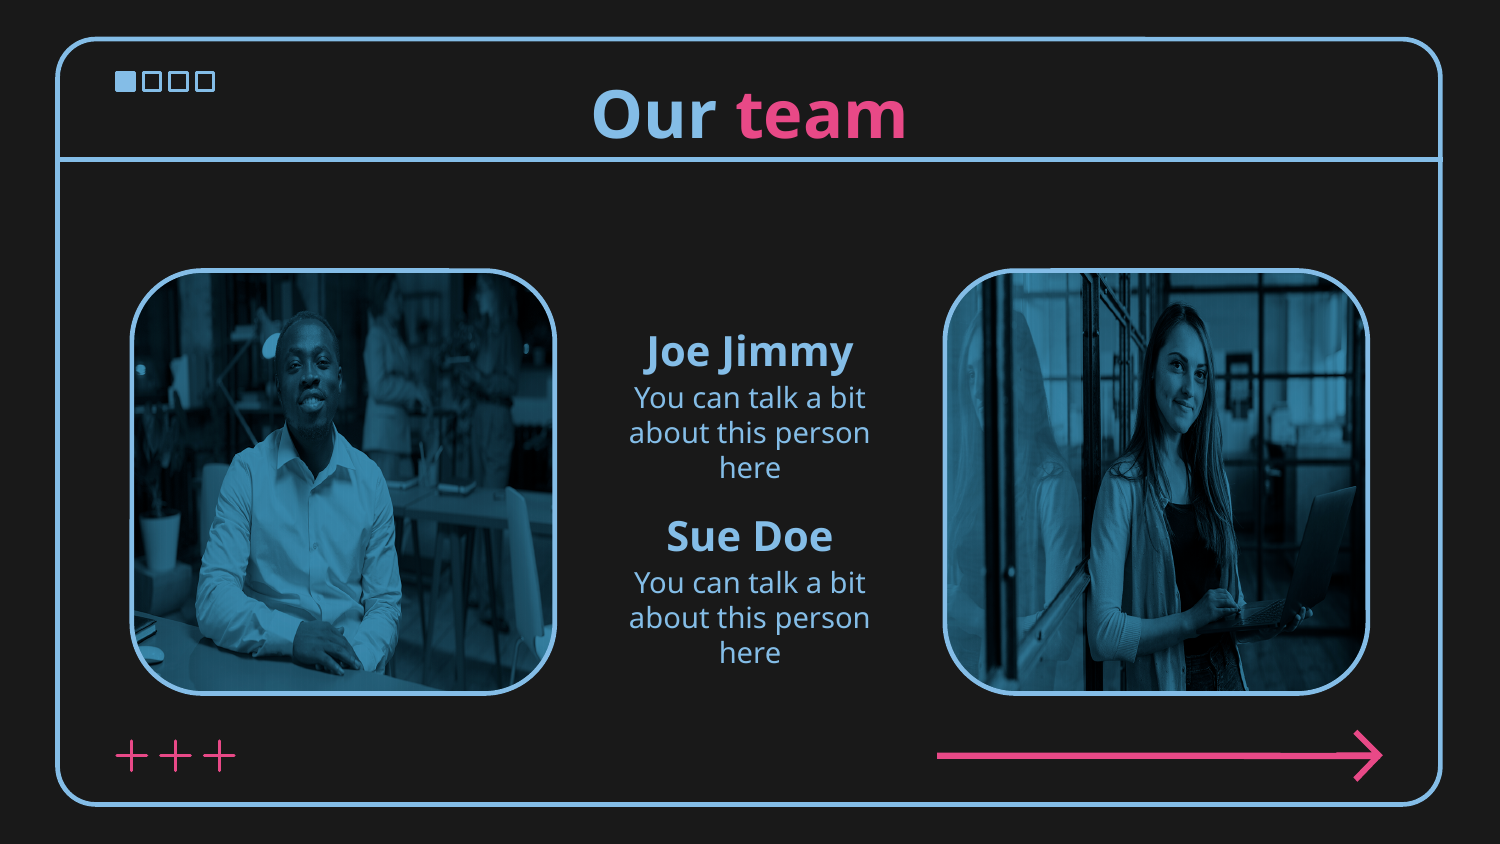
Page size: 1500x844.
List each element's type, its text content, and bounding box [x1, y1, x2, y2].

text_box [944, 270, 1368, 694]
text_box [936, 729, 1384, 783]
text_box You can talk a bit about this person here [590, 578, 910, 655]
text_box Our team [118, 72, 1382, 167]
text_box Sue Doe [590, 491, 910, 578]
text_box [131, 270, 555, 694]
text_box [116, 740, 235, 771]
text_box Joe Jimmy [590, 306, 910, 393]
text_box You can talk a bit about this person here [590, 393, 910, 471]
